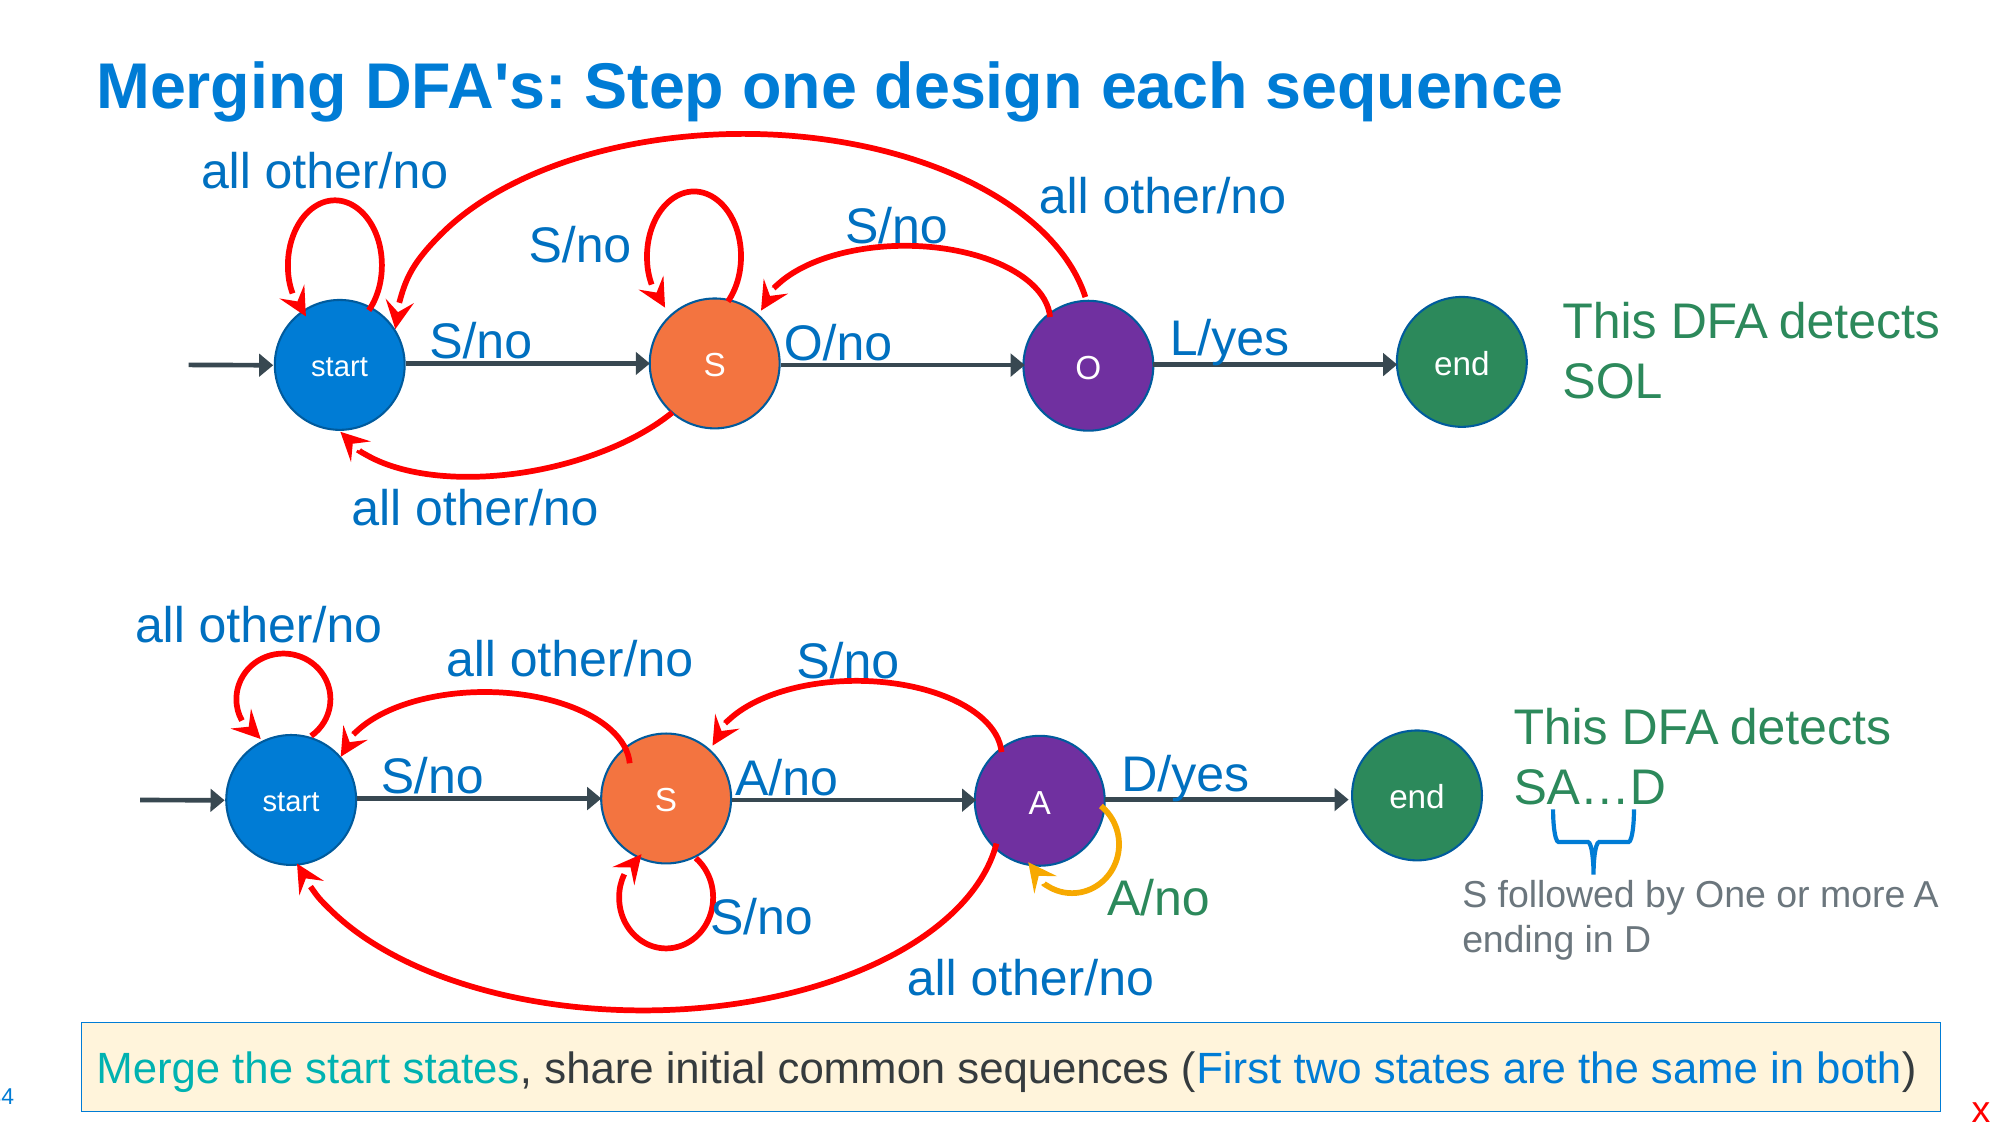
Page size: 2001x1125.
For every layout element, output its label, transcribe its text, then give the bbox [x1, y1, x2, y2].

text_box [286, 621, 1171, 1014]
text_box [118, 585, 399, 745]
text_box x [1956, 1077, 2000, 1125]
text_box end [1395, 295, 1528, 428]
list Merge the start states, share initial common sequences (First two states are the same in both) [81, 1022, 1941, 1112]
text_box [395, 133, 1303, 533]
text_box This DFA detects SOL [1547, 281, 1956, 416]
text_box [1171, 795, 1226, 934]
title Merging DFA's: Step one design each sequence [81, 13, 1807, 131]
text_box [139, 745, 286, 866]
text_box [339, 618, 710, 842]
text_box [184, 131, 465, 331]
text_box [1171, 730, 1444, 866]
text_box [619, 846, 829, 953]
text_box start [273, 331, 329, 430]
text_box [329, 281, 715, 544]
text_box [1444, 687, 1957, 969]
